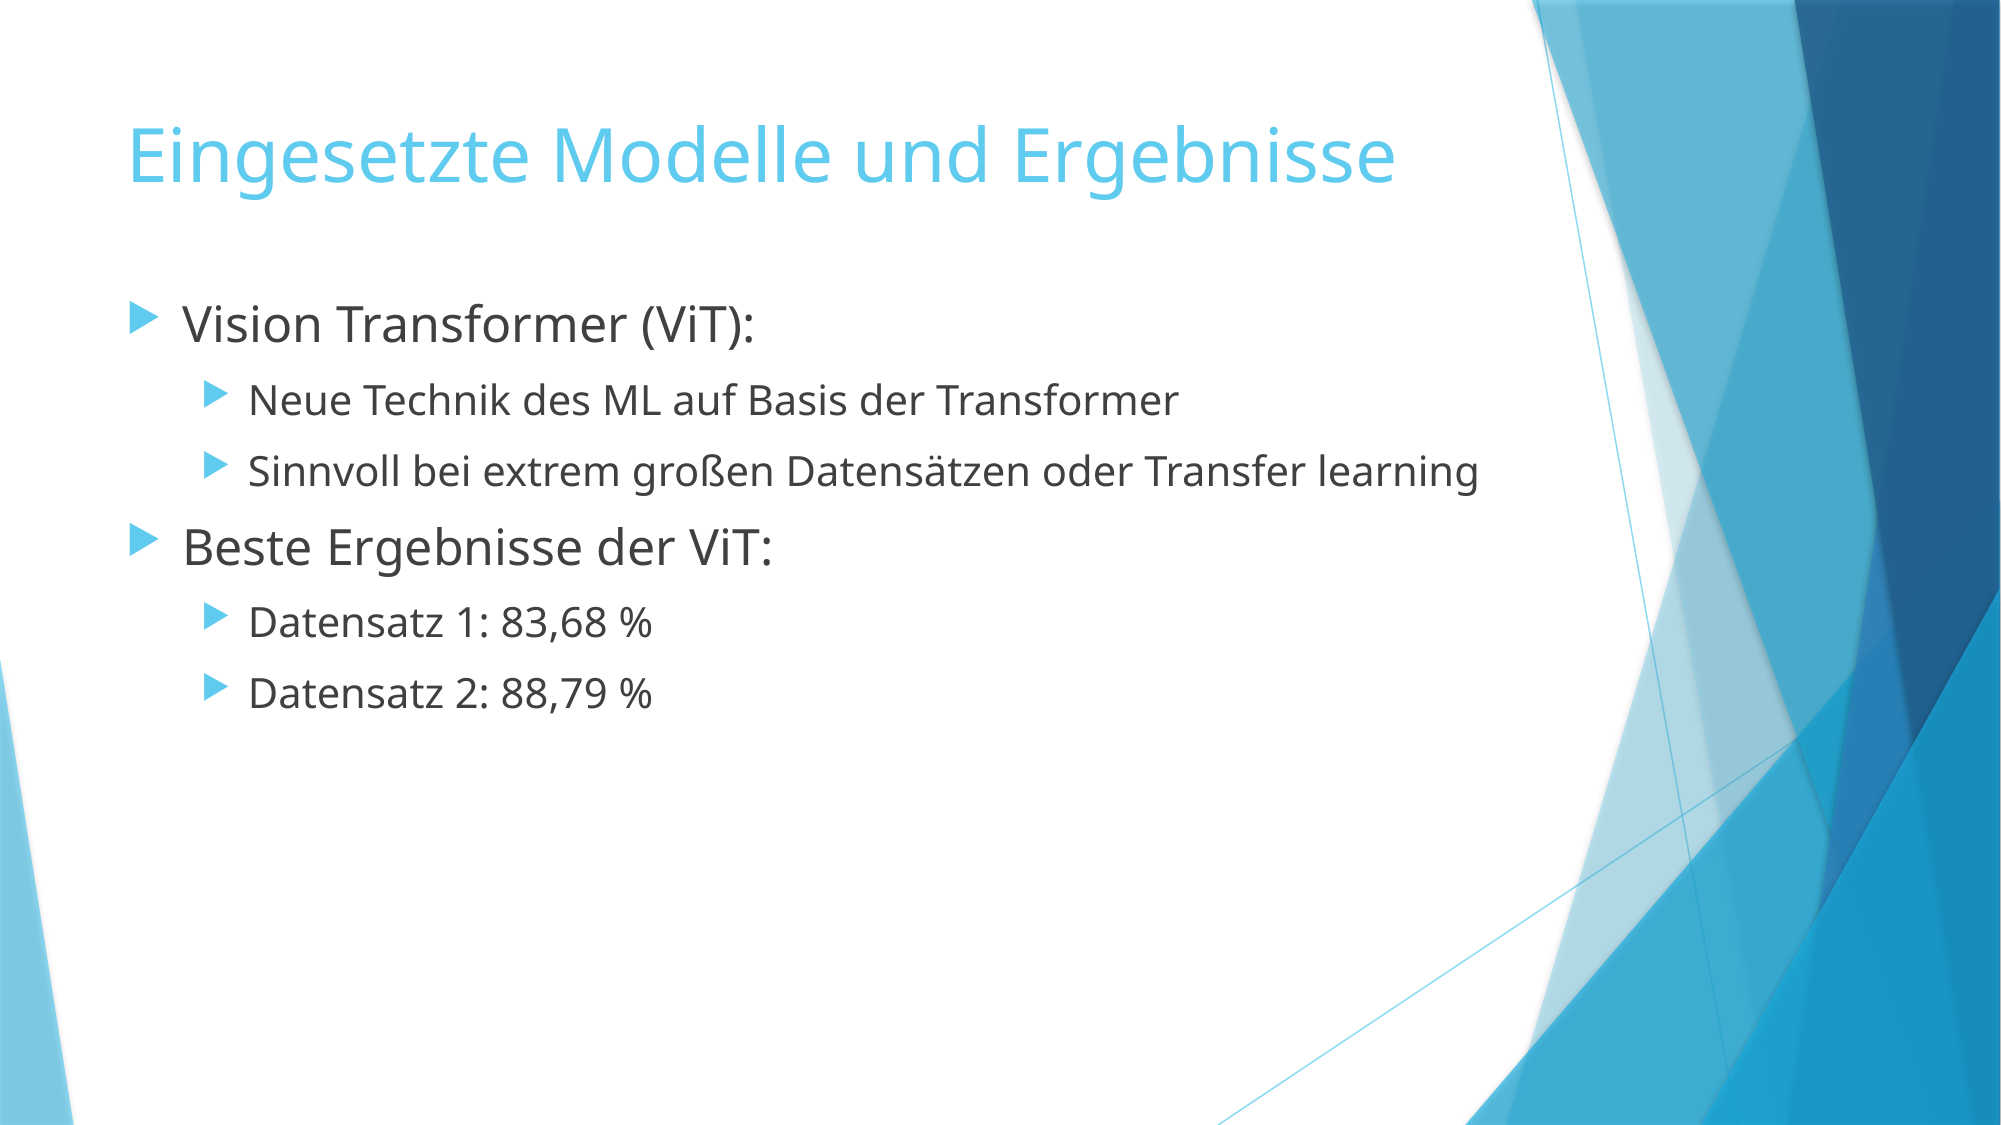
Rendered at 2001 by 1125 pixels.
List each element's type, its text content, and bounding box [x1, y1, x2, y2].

list Vision Transformer (ViT): Neue Technik des ML auf Basis der Transformer Sinnvoll bei extrem großen Datensätzen oder Transfer learning Beste Ergebnisse der ViT: Datensatz 1: 83,68 % Datensatz 2: 88,79 % [111, 285, 1522, 922]
title Eingesetzte Modelle und Ergebnisse [111, 99, 1522, 285]
